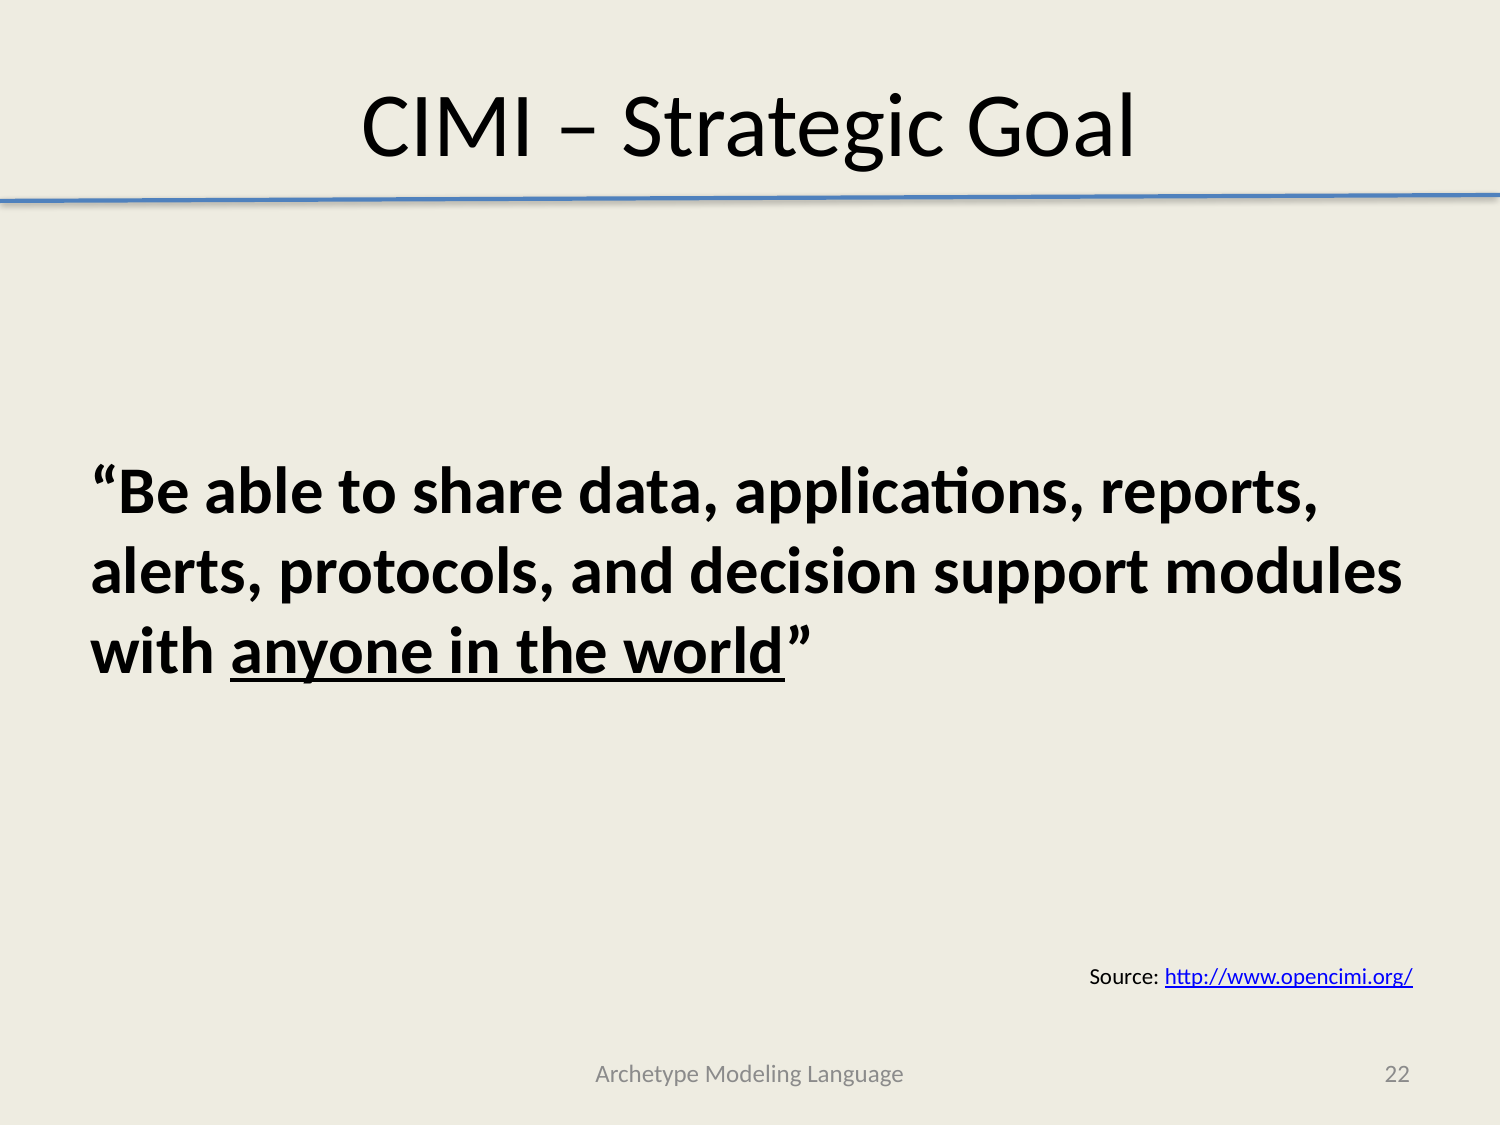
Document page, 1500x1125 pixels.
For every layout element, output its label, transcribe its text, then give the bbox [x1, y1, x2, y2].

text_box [0, 194, 1500, 202]
text_box Source: http://www.opencimi.org/ [1074, 954, 1449, 1042]
title CIMI – Strategic Goal [75, 45, 1425, 193]
footer Archetype Modeling Language [512, 1042, 988, 1103]
slide_number 22 [1074, 1042, 1425, 1103]
list “Be able to share data, applications, reports, alerts, protocols, and decision support modules with anyone in the world” [75, 262, 1425, 1005]
